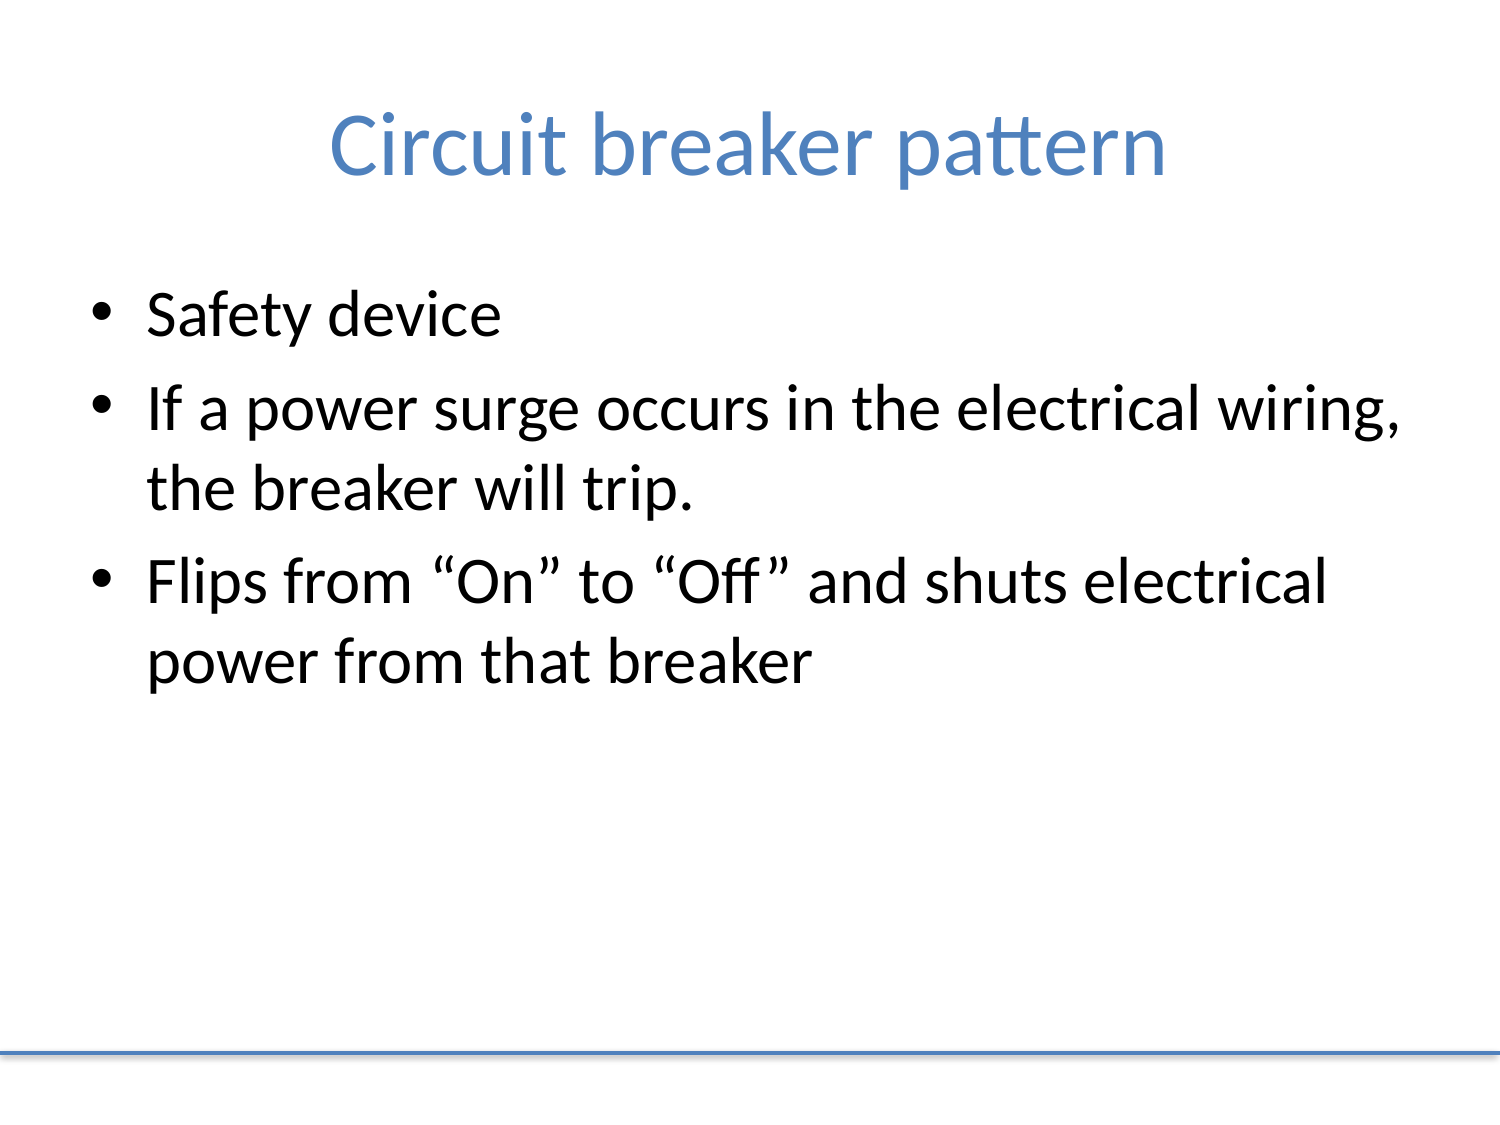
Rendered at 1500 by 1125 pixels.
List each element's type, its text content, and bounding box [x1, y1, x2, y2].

list Safety device If a power surge occurs in the electrical wiring, the breaker will trip. Flips from “On” to “Off” and shuts electrical power from that breaker [75, 262, 1425, 1005]
title Circuit breaker pattern [75, 45, 1425, 233]
